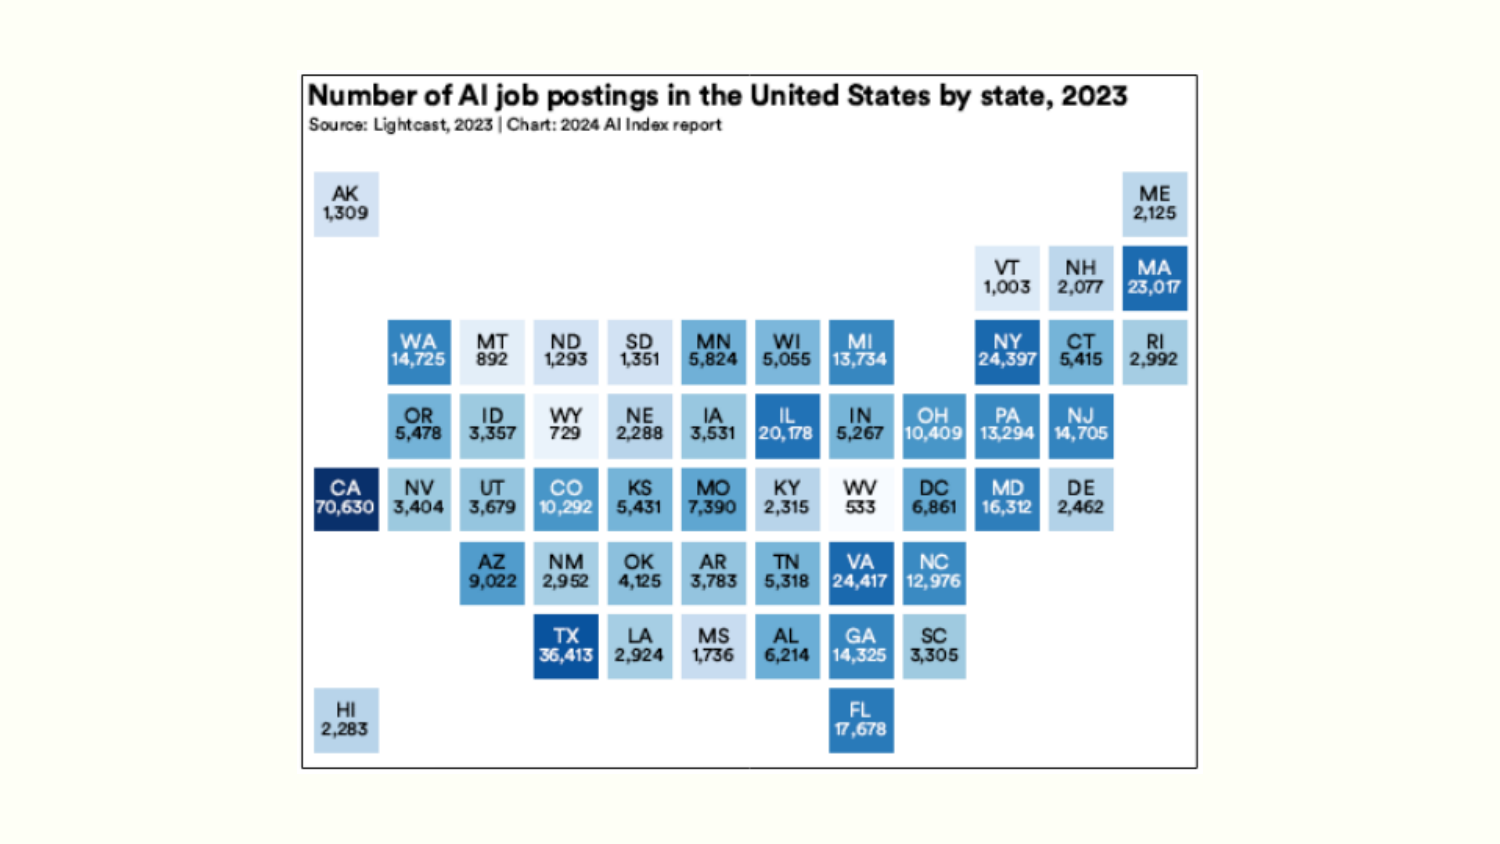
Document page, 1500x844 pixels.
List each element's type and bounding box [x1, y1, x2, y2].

picture [297, 70, 1203, 774]
